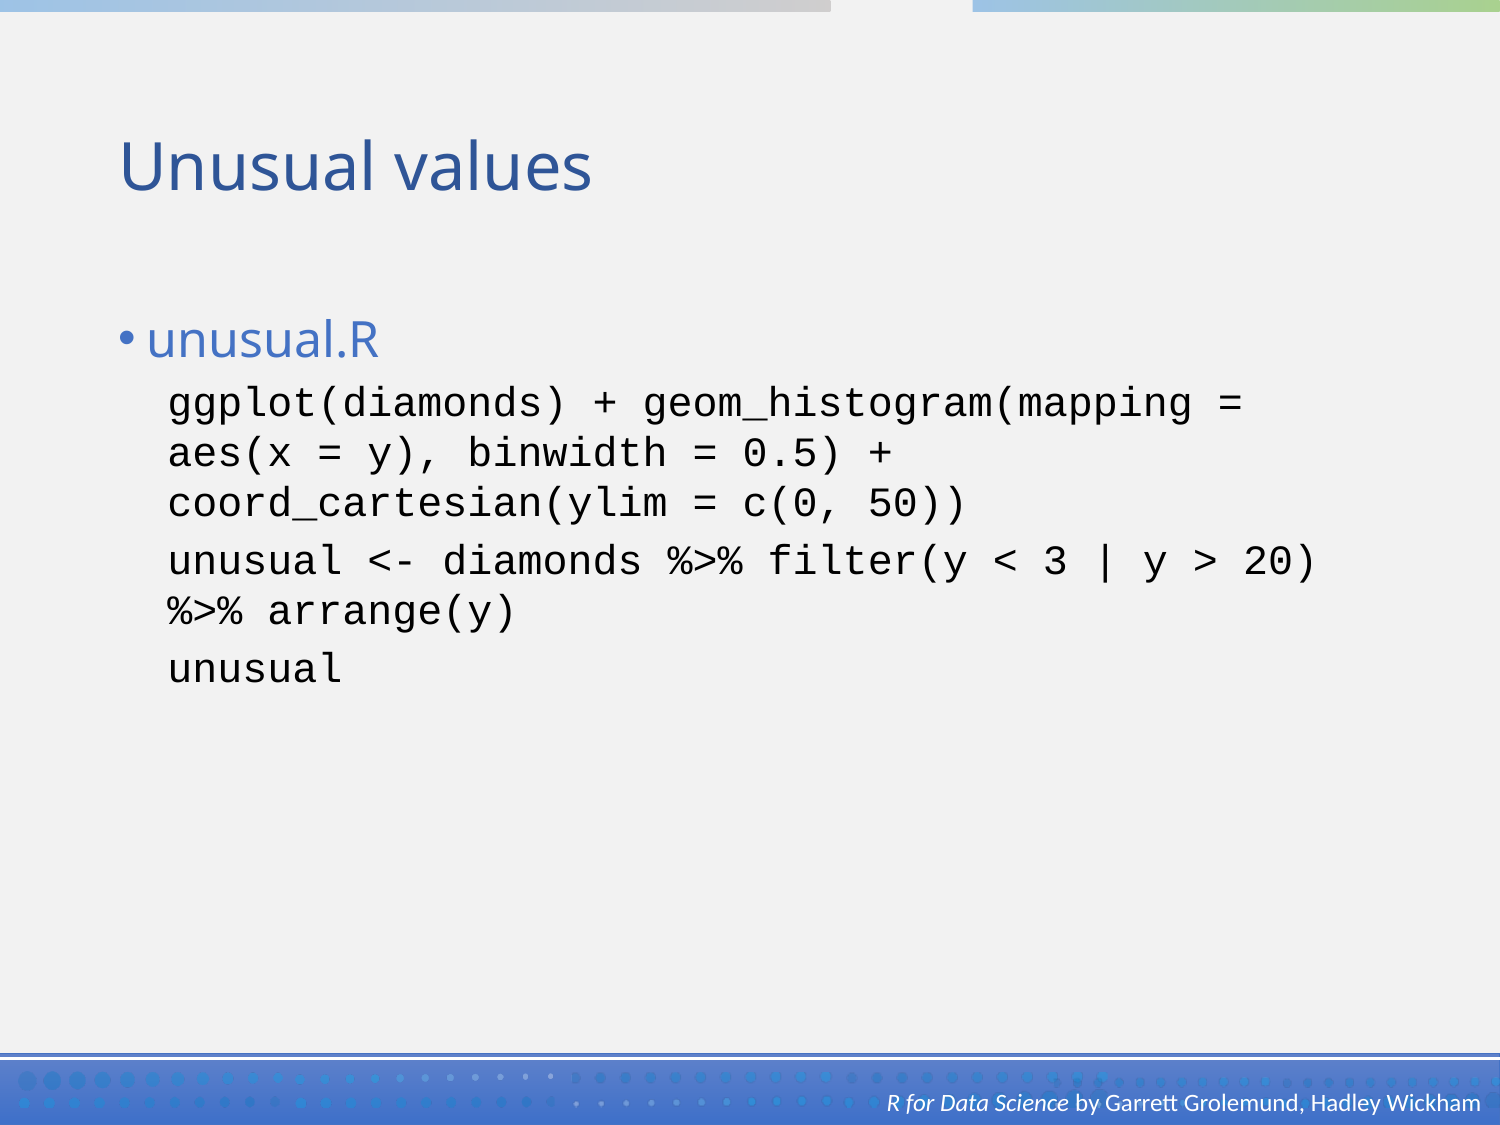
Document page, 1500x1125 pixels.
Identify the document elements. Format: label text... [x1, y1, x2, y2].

text_box R for Data Science by Garrett Grolemund, Hadley Wickham [871, 1079, 1497, 1125]
text_box [1442, 1073, 1473, 1079]
title Unusual values [103, 59, 1397, 278]
list unusual.R ggplot(diamonds) + geom_histogram(mapping = aes(x = y), binwidth = 0.5) + coord_cartesian(ylim = c(0, 50)) unusual <- diamonds %>% filter(y < 3 | y > 20) %>% arrange(y) unusual [103, 299, 1397, 1014]
